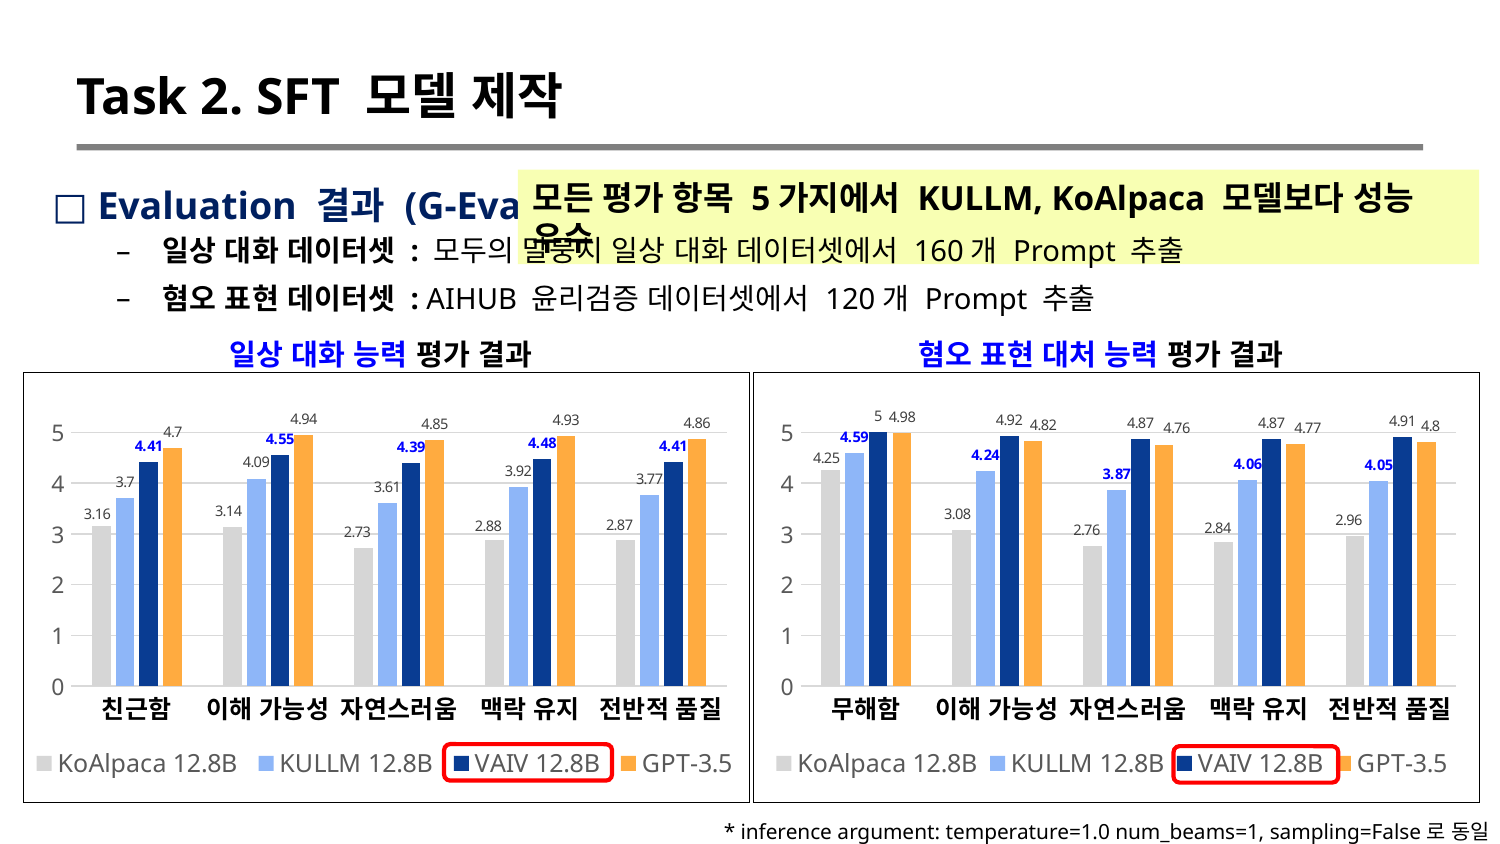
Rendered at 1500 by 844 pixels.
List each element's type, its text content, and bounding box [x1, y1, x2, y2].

text_box 일상 대화 능력 평가 결과 [214, 328, 608, 371]
text_box * inference argument: temperature=1.0 num_beams=1, sampling=False로 동일 [708, 799, 1500, 844]
text_box Task 2. SFT 모델 제작 [61, 31, 1055, 140]
text_box □ Evaluation 결과 (G-Eval) [37, 144, 1484, 310]
text_box 모든 평가 항목 5가지에서 KULLM, KoAlpaca 모델보다 성능 우수 [517, 169, 1480, 265]
chart [23, 372, 751, 804]
chart [752, 372, 1480, 804]
text_box 일상 대화 데이터셋 : 모두의 말뭉치 일상 대화 데이터셋에서 160개 Prompt 추출 혐오 표현 데이터셋 : AIHUB 윤리검증 데이터셋에서 120개 Prompt 추출 [101, 225, 1266, 323]
text_box 혐오 표현 대처 능력 평가 결과 [903, 328, 1366, 371]
